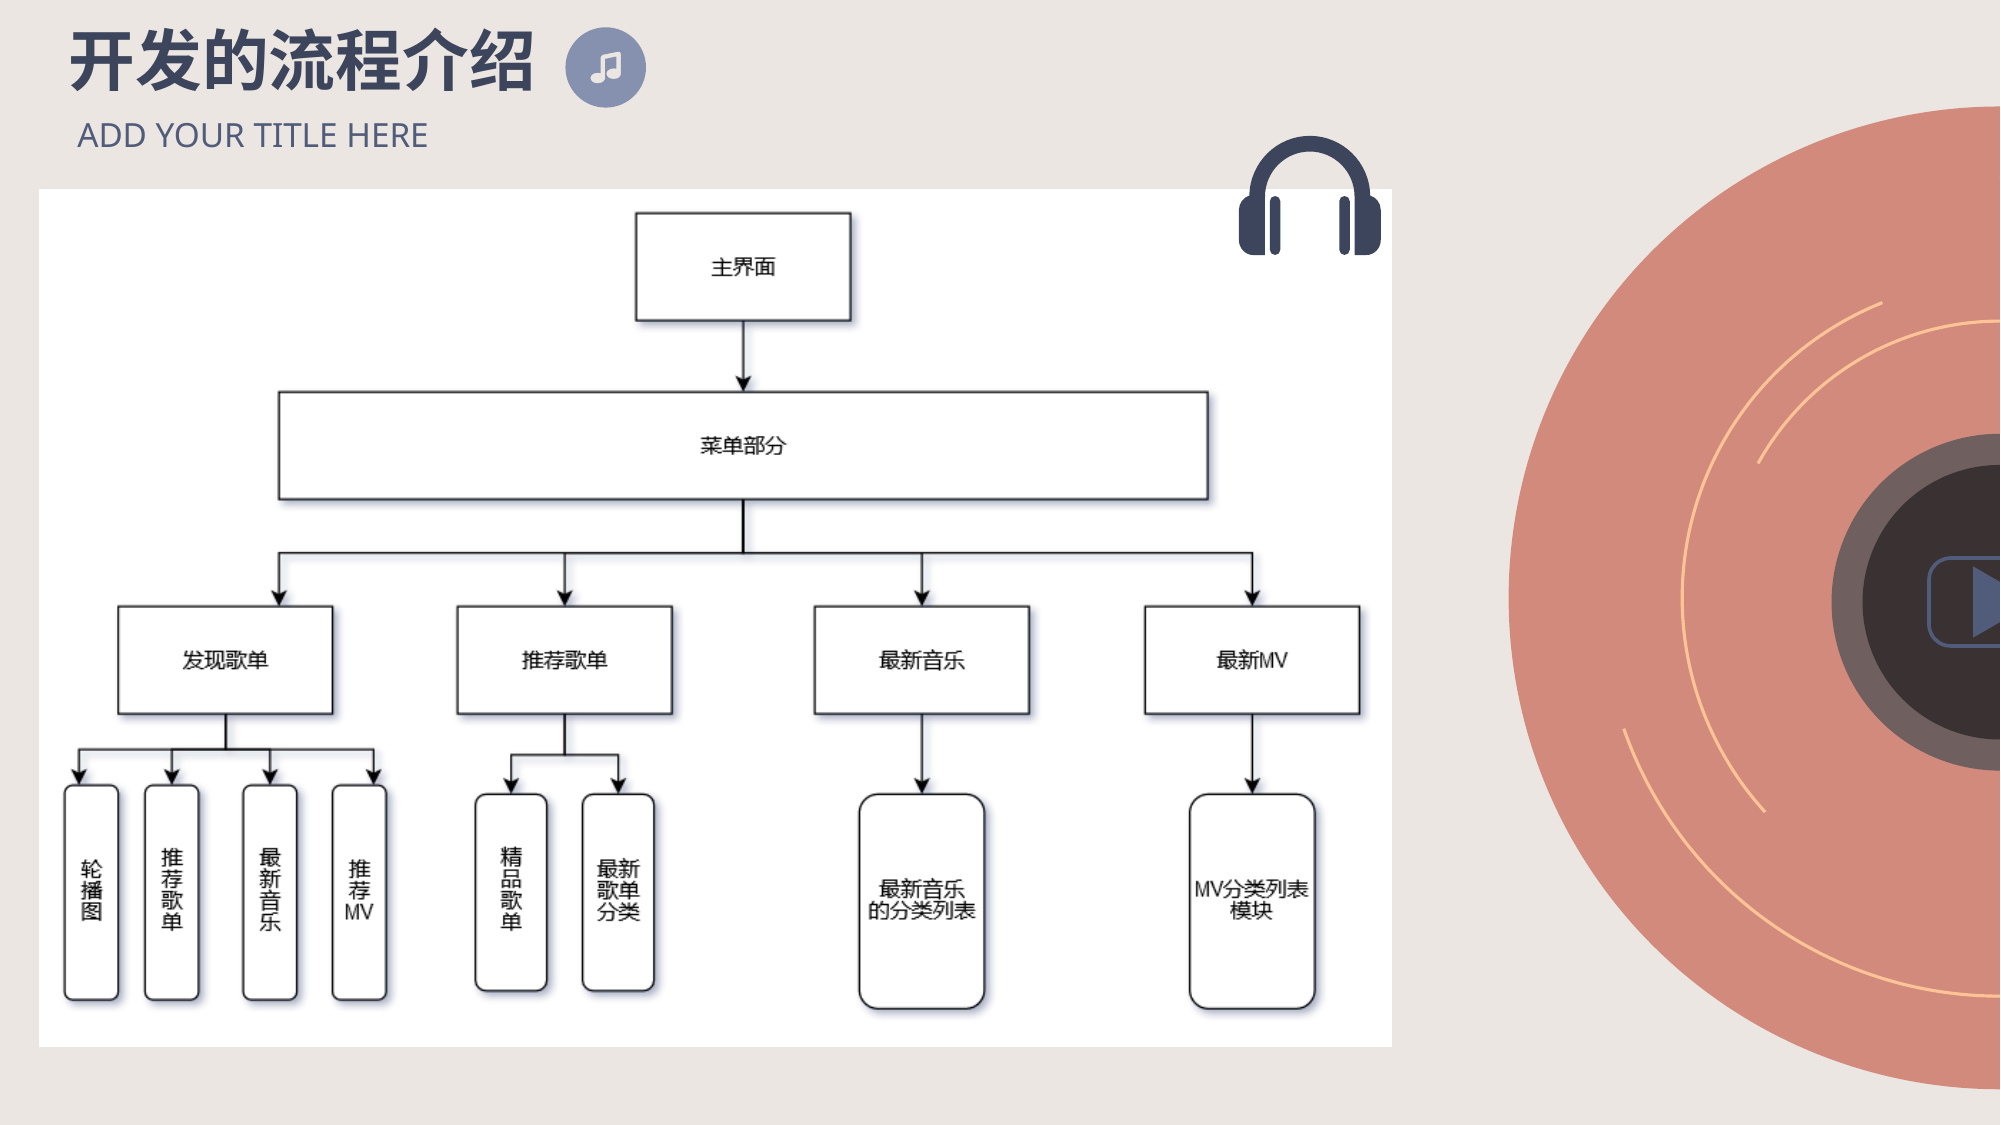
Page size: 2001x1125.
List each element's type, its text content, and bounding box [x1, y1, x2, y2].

text_box [1249, 135, 1370, 189]
picture [39, 189, 1392, 1047]
text_box 开发的流程介绍 [54, 11, 551, 107]
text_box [1508, 106, 2000, 1090]
text_box [565, 27, 647, 108]
text_box ADD YOUR TITLE HERE [62, 106, 445, 162]
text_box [1928, 557, 2000, 646]
